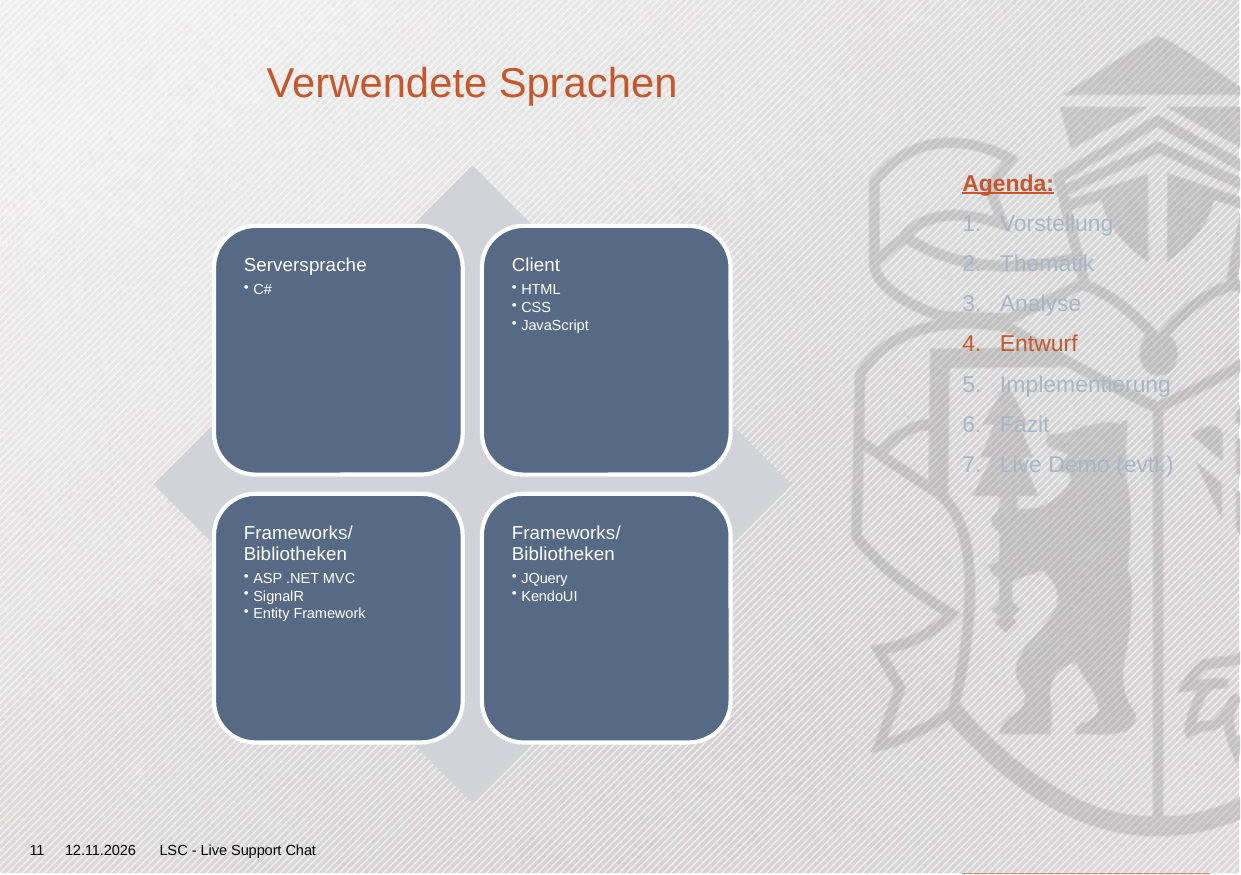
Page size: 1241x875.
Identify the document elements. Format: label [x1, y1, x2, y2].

picture [0, 0, 1241, 875]
list [29, 165, 916, 804]
